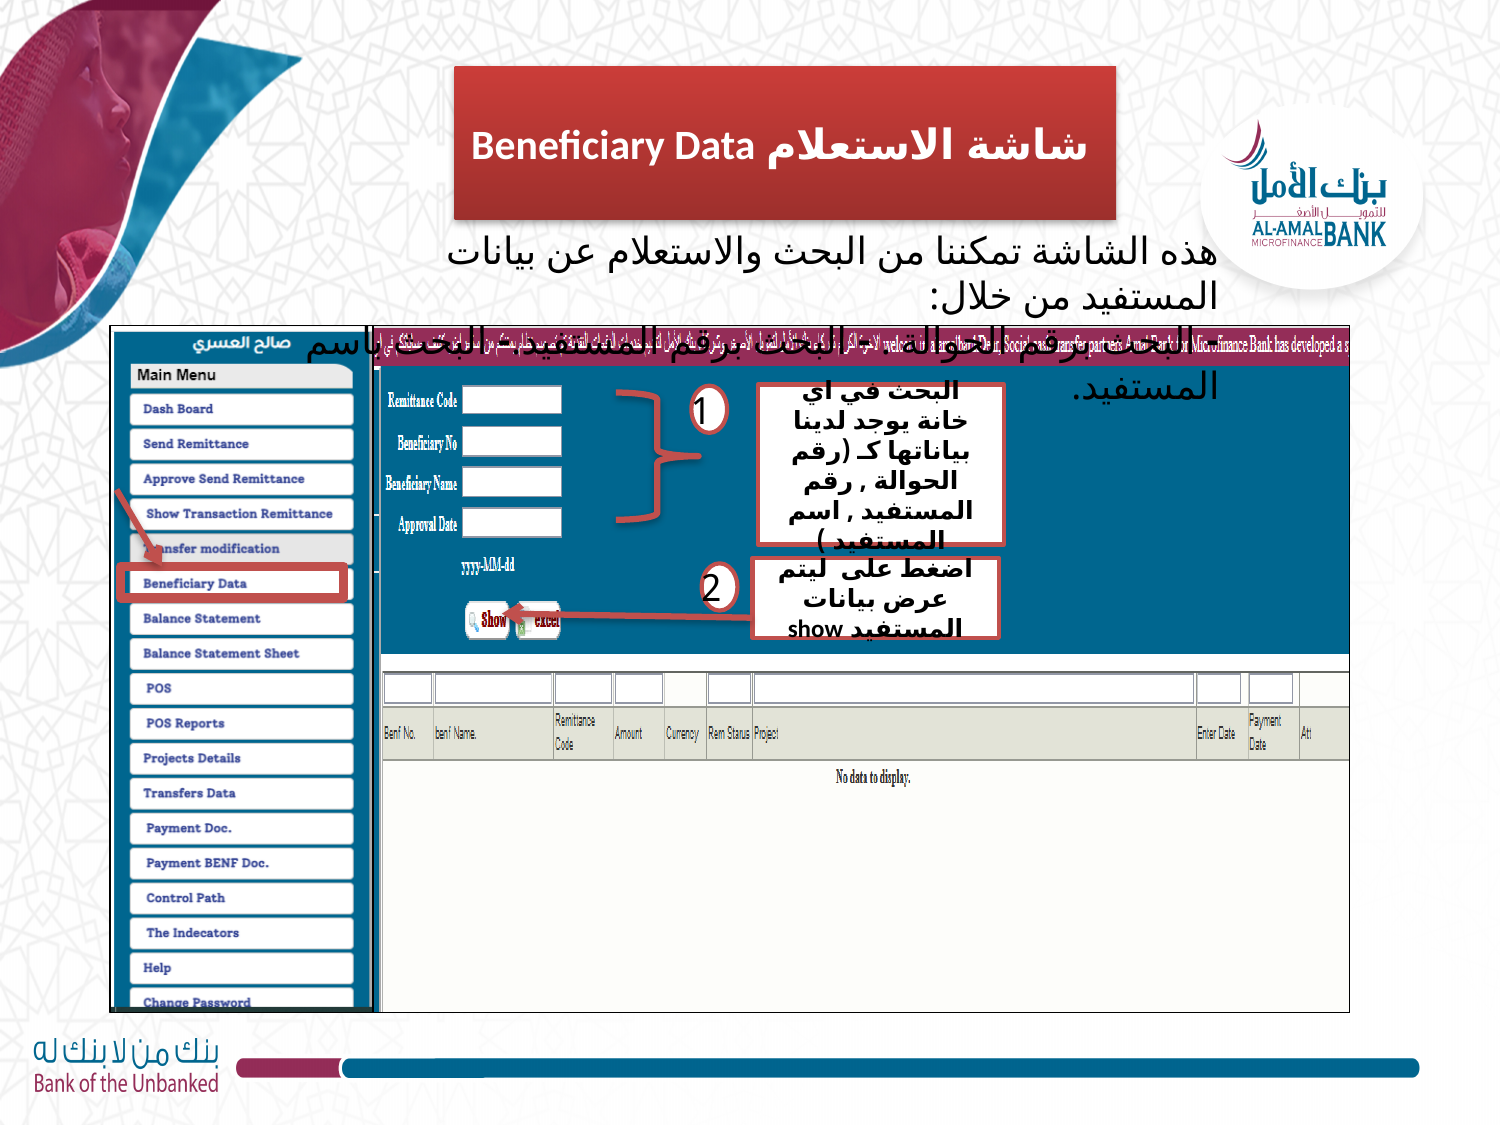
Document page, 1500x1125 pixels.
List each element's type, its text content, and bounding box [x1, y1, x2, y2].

text_box هذه الشاشة تمكننا من البحث والاستعلام عن بيانات المستفيد من خلال: - البحث برقم الحوالة . - البحث برقم المستفيد.- البحث باسم المستفيد. [289, 219, 1235, 324]
picture [0, 0, 1500, 1125]
text_box شاشة الاستعلام Beneficiary Data [454, 66, 1117, 219]
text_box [116, 489, 163, 567]
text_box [501, 613, 753, 618]
